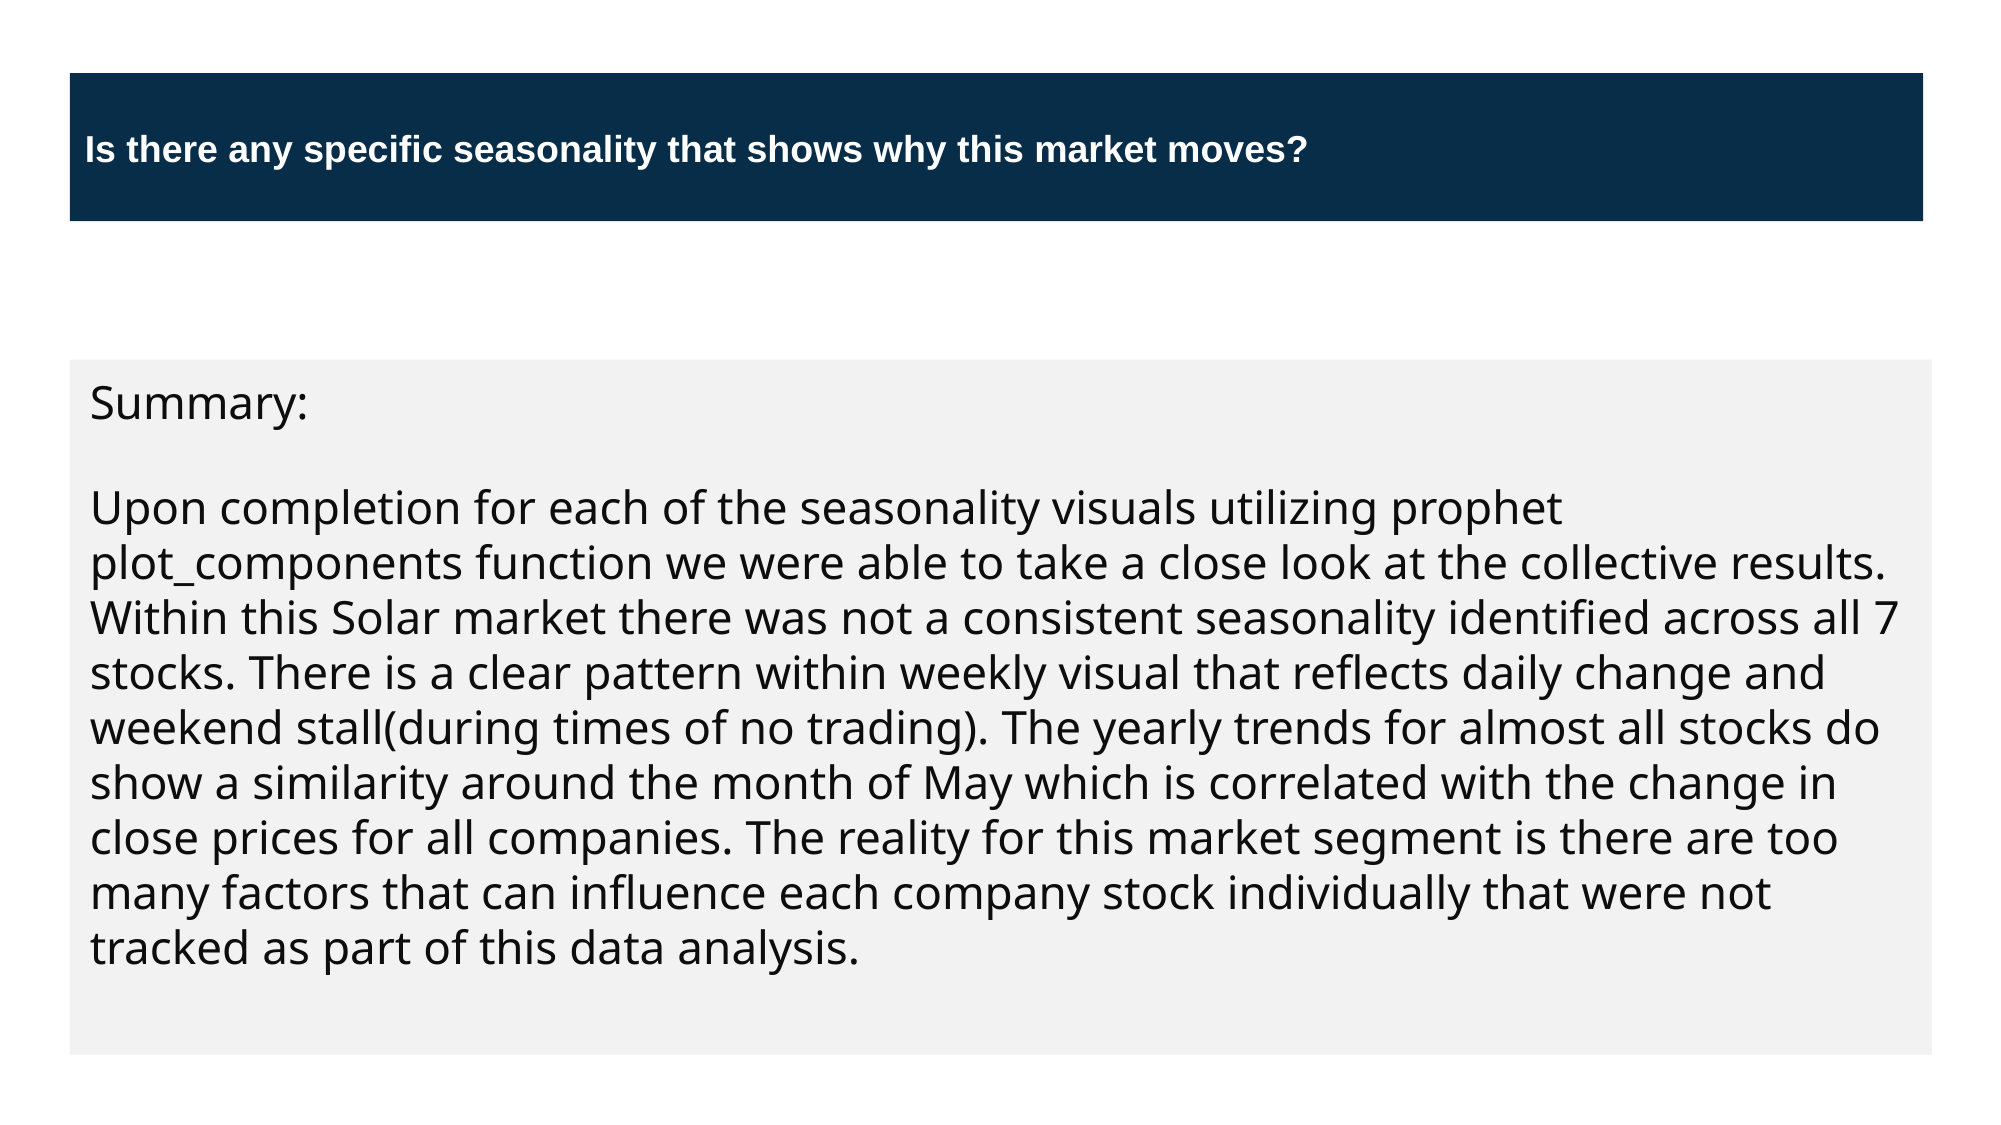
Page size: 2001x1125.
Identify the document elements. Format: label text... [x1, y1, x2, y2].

text_box Summary: Upon completion for each of the seasonality visuals utilizing prophet plot_components function we were able to take a close look at the collective results. Within this Solar market there was not a consistent seasonality identified across all 7 stocks. There is a clear pattern within weekly visual that reflects daily change and weekend stall(during times of no trading). The yearly trends for almost all stocks do show a similarity around the month of May which is correlated with the change in close prices for all companies. The reality for this market segment is there are too many factors that can influence each company stock individually that were not tracked as part of this data analysis. [69, 359, 1932, 1055]
text_box Is there any specific seasonality that shows why this market moves? [69, 73, 1924, 222]
